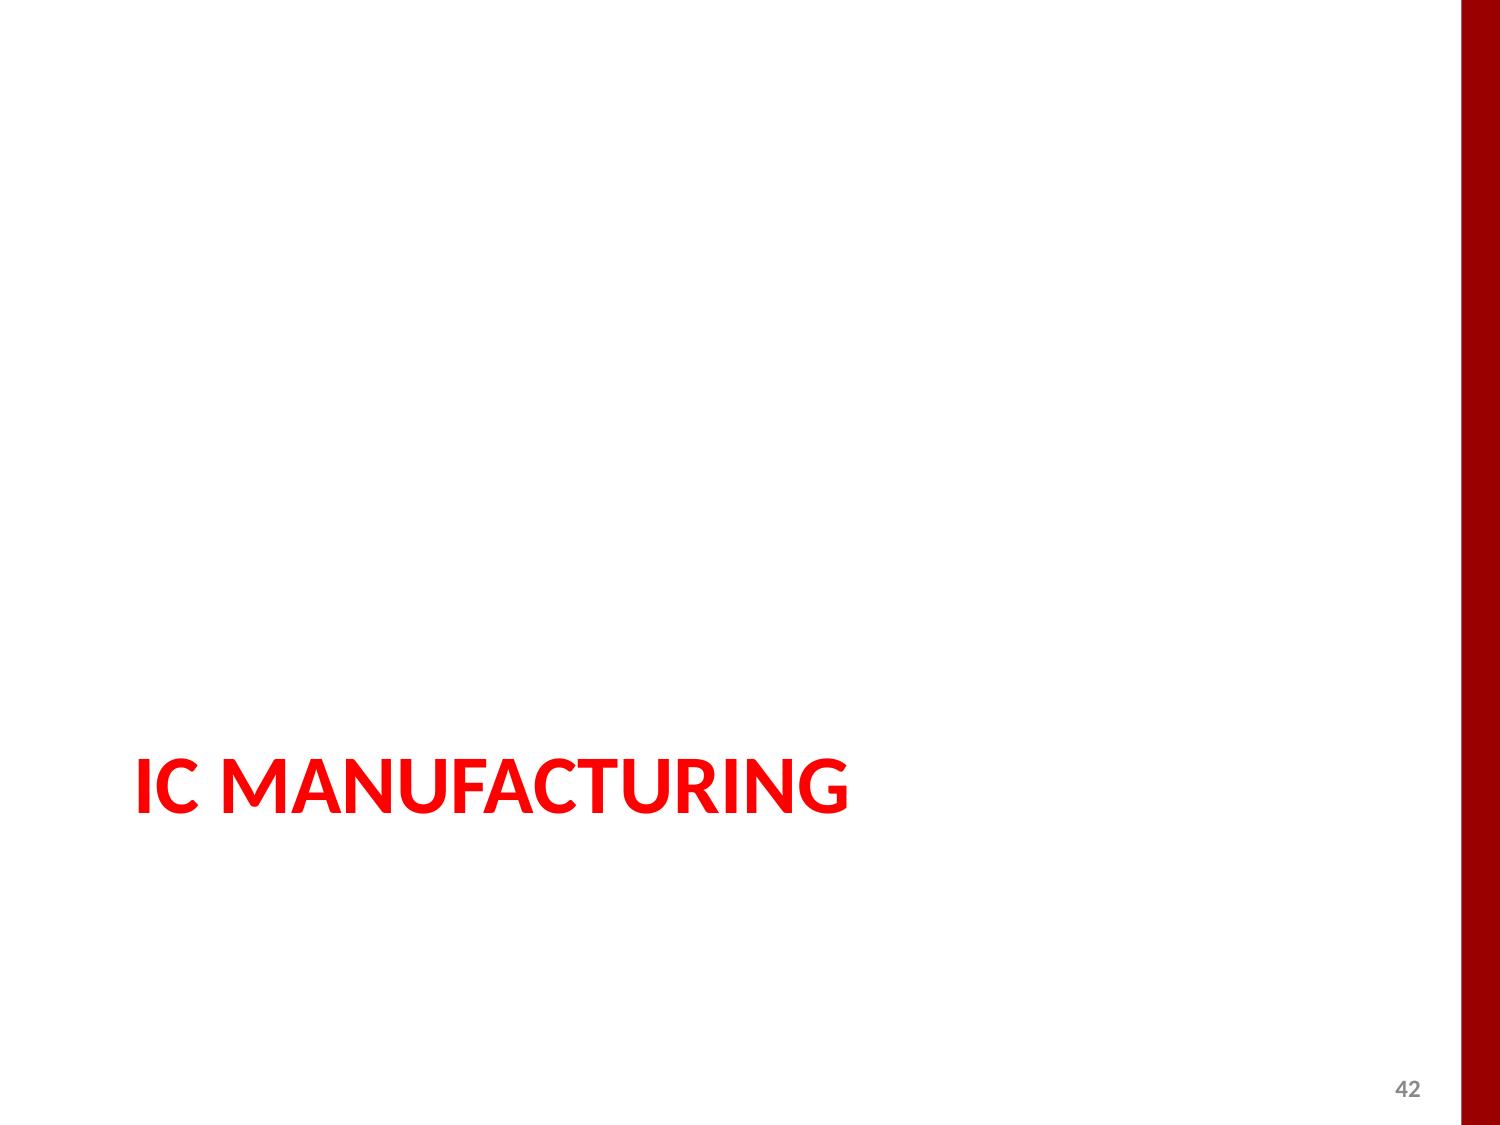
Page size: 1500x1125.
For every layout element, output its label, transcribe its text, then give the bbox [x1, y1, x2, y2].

title IC Manufacturing [118, 722, 1394, 947]
